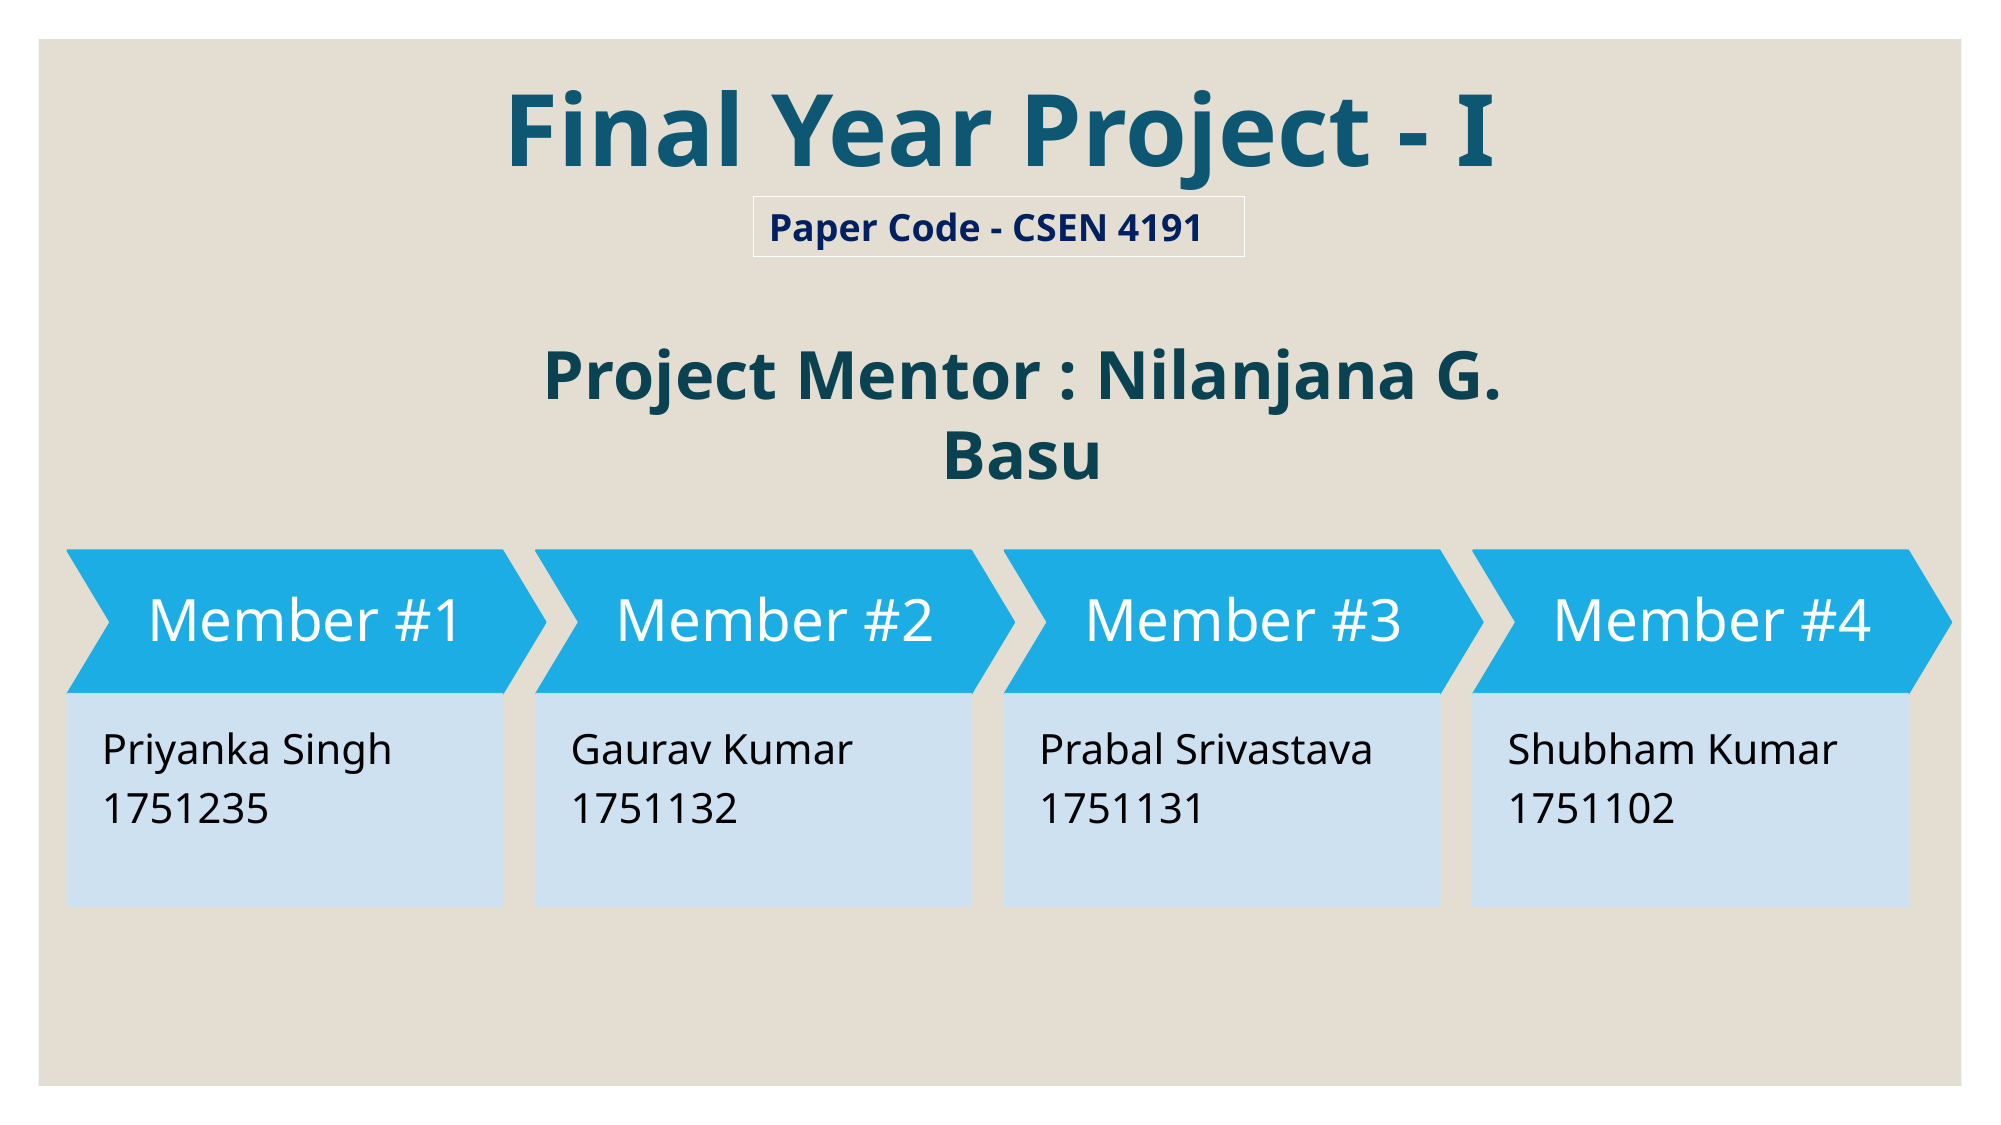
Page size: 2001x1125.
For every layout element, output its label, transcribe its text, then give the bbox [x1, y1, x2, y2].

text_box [65, 505, 1954, 951]
text_box Paper Code - CSEN 4191 [753, 196, 1245, 257]
text_box Project Mentor : Nilanjana G. Basu [454, 325, 1591, 501]
title Final Year Project - I [174, 50, 1825, 218]
